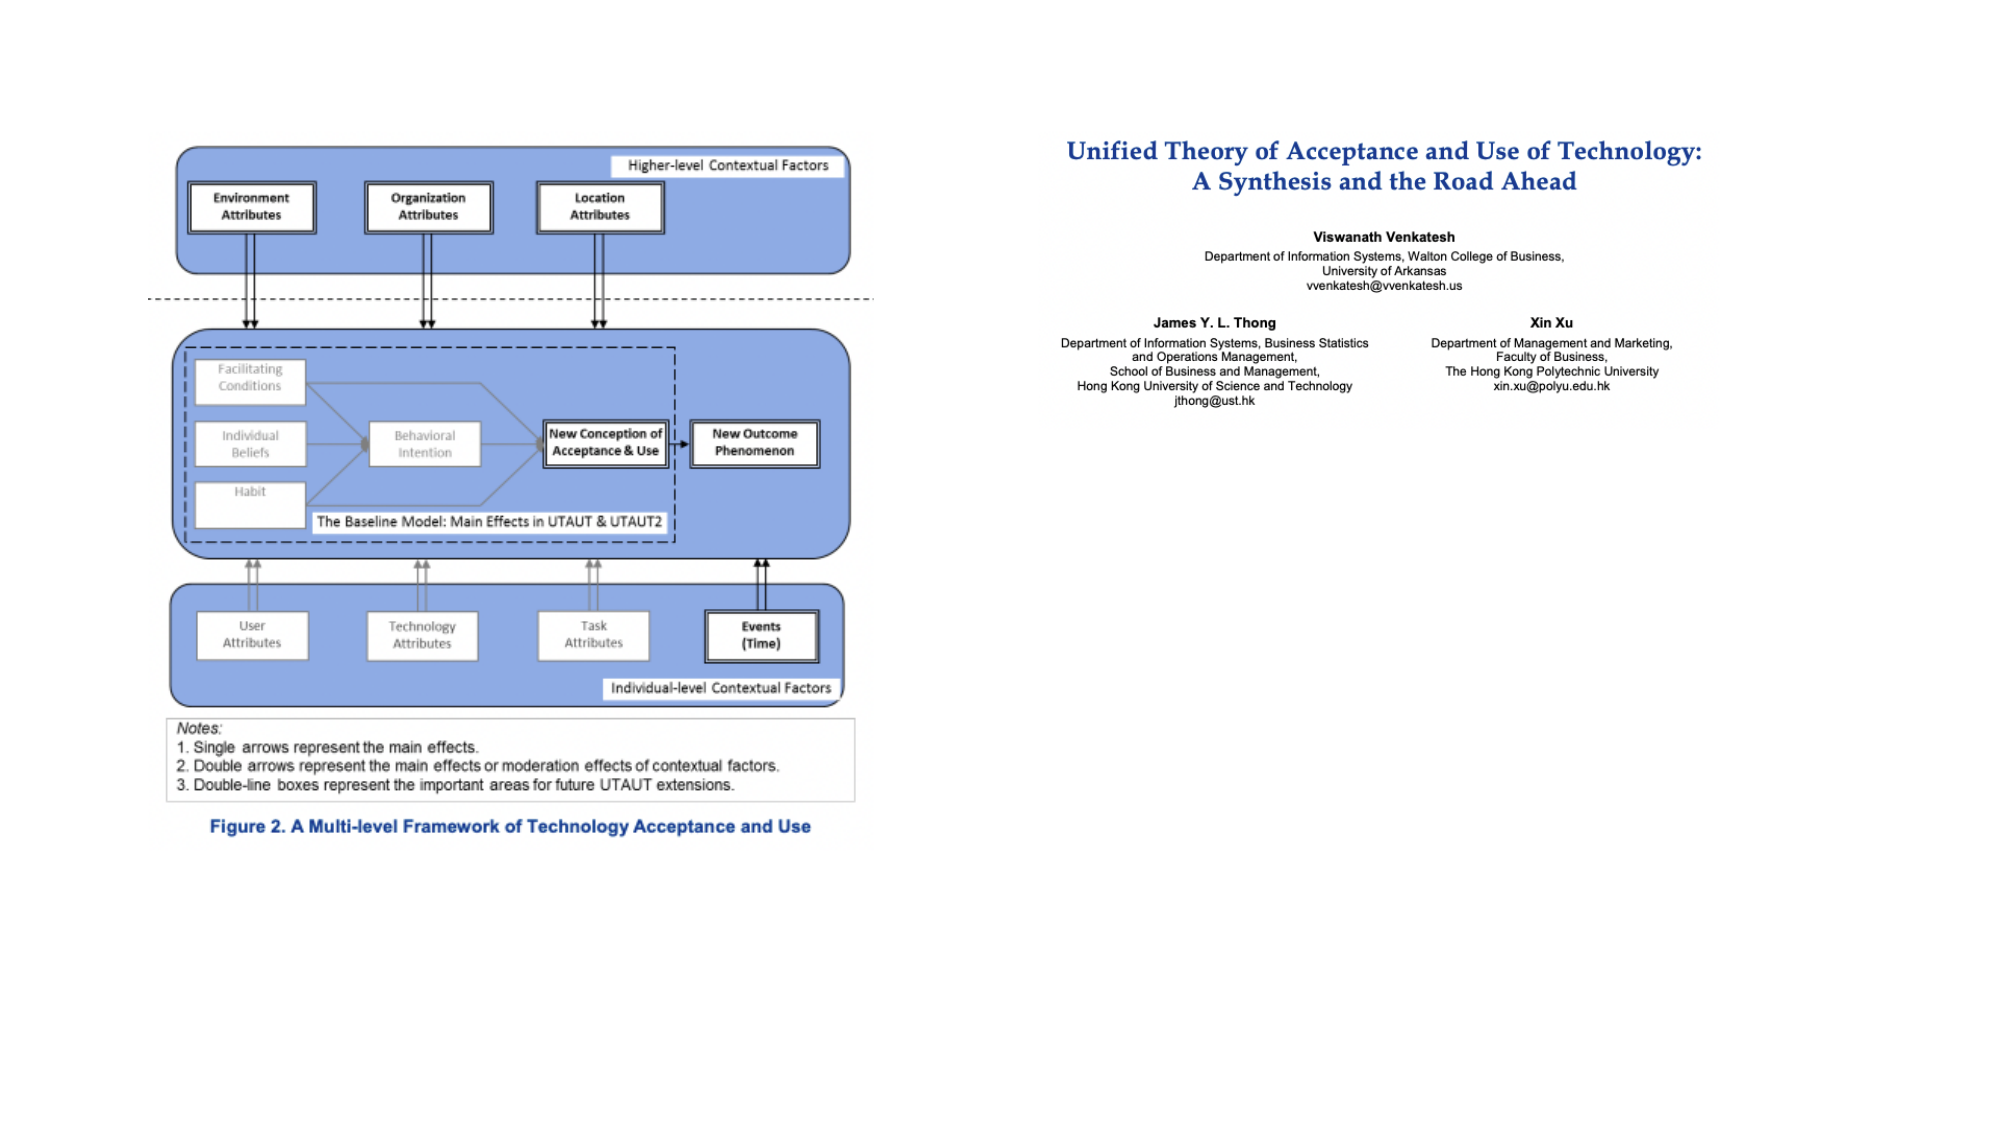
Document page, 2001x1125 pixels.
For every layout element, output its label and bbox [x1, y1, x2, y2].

picture [1038, 131, 1720, 430]
picture [148, 131, 874, 851]
